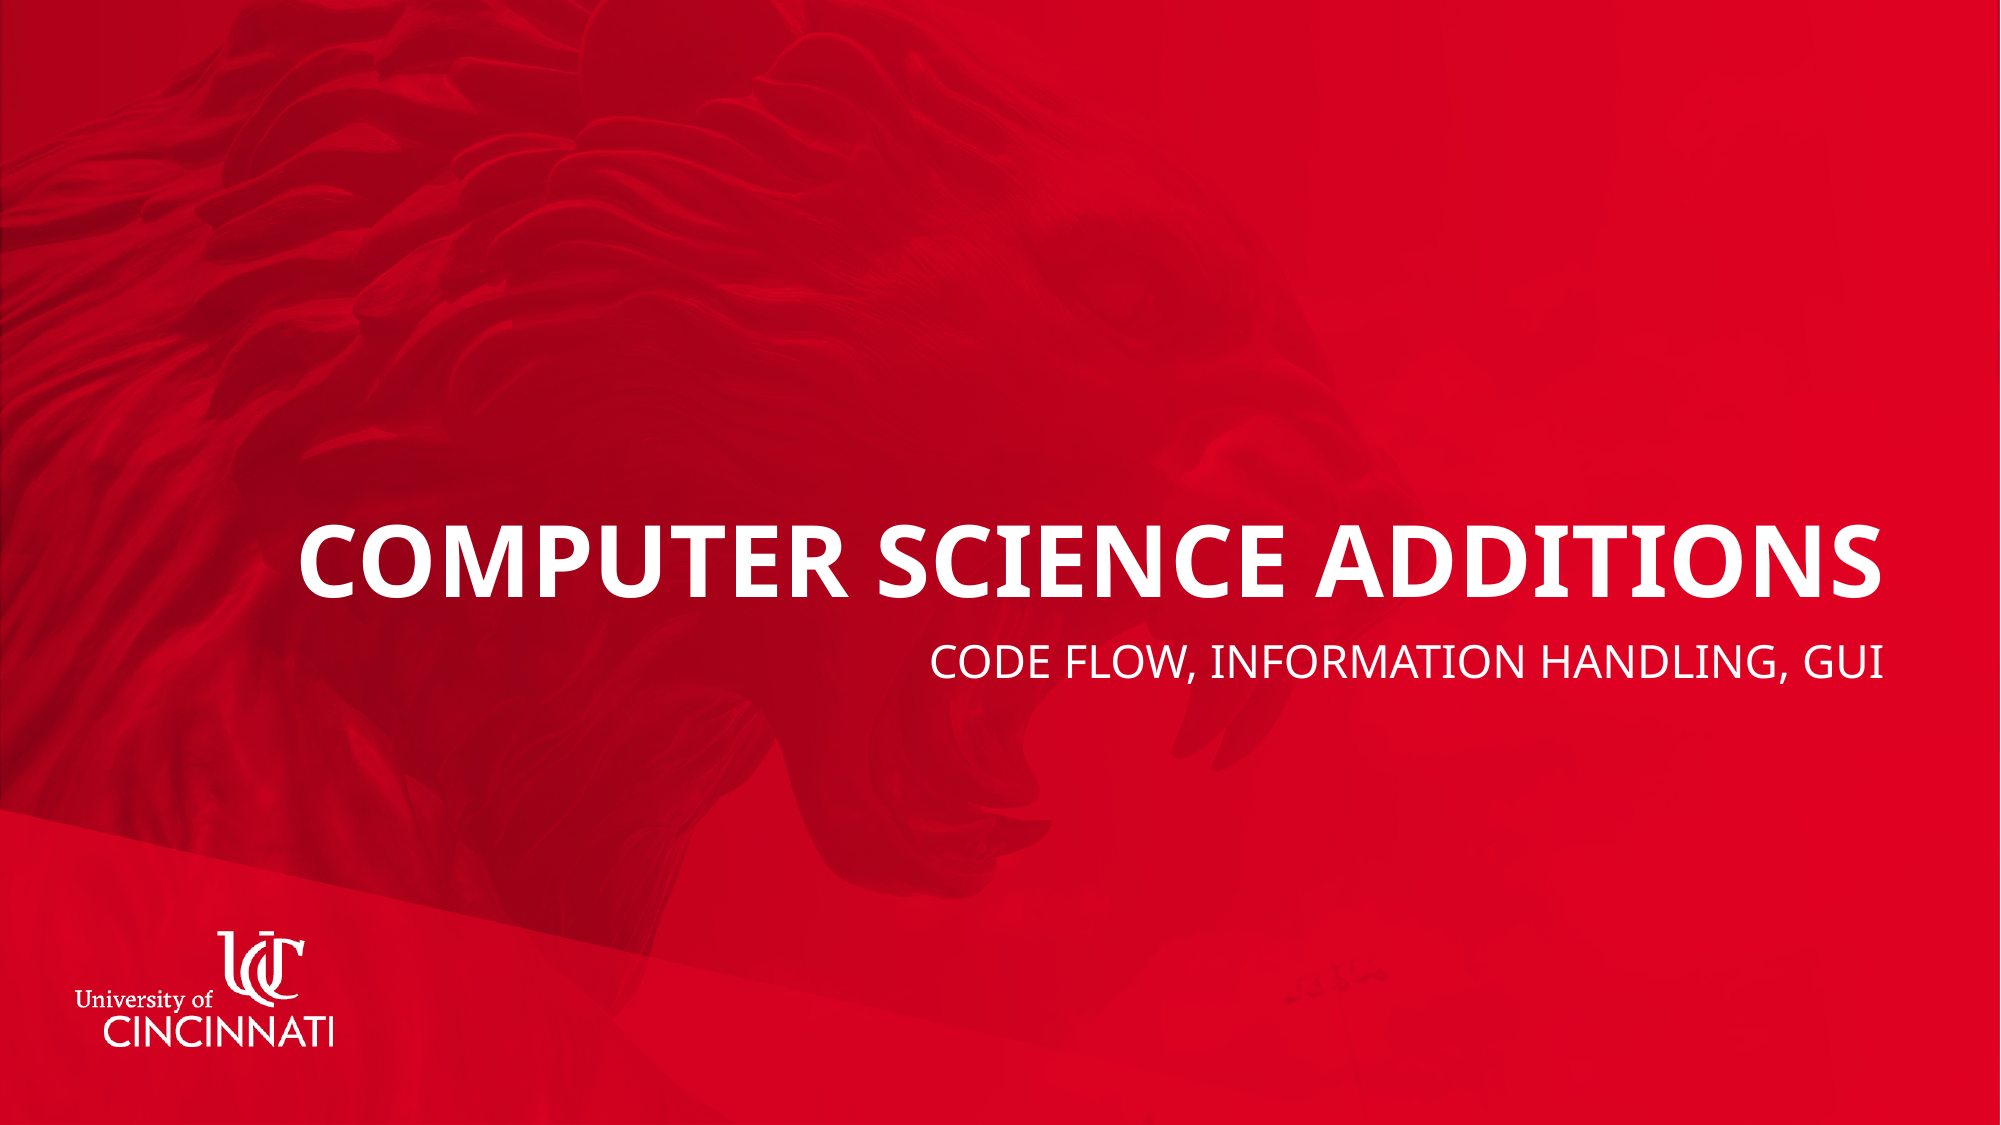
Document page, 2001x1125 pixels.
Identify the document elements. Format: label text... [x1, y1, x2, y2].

list Code Flow, information handling, GUI [99, 624, 1900, 825]
picture [0, 0, 2000, 1125]
title Computer Science Additions [99, 324, 1900, 624]
